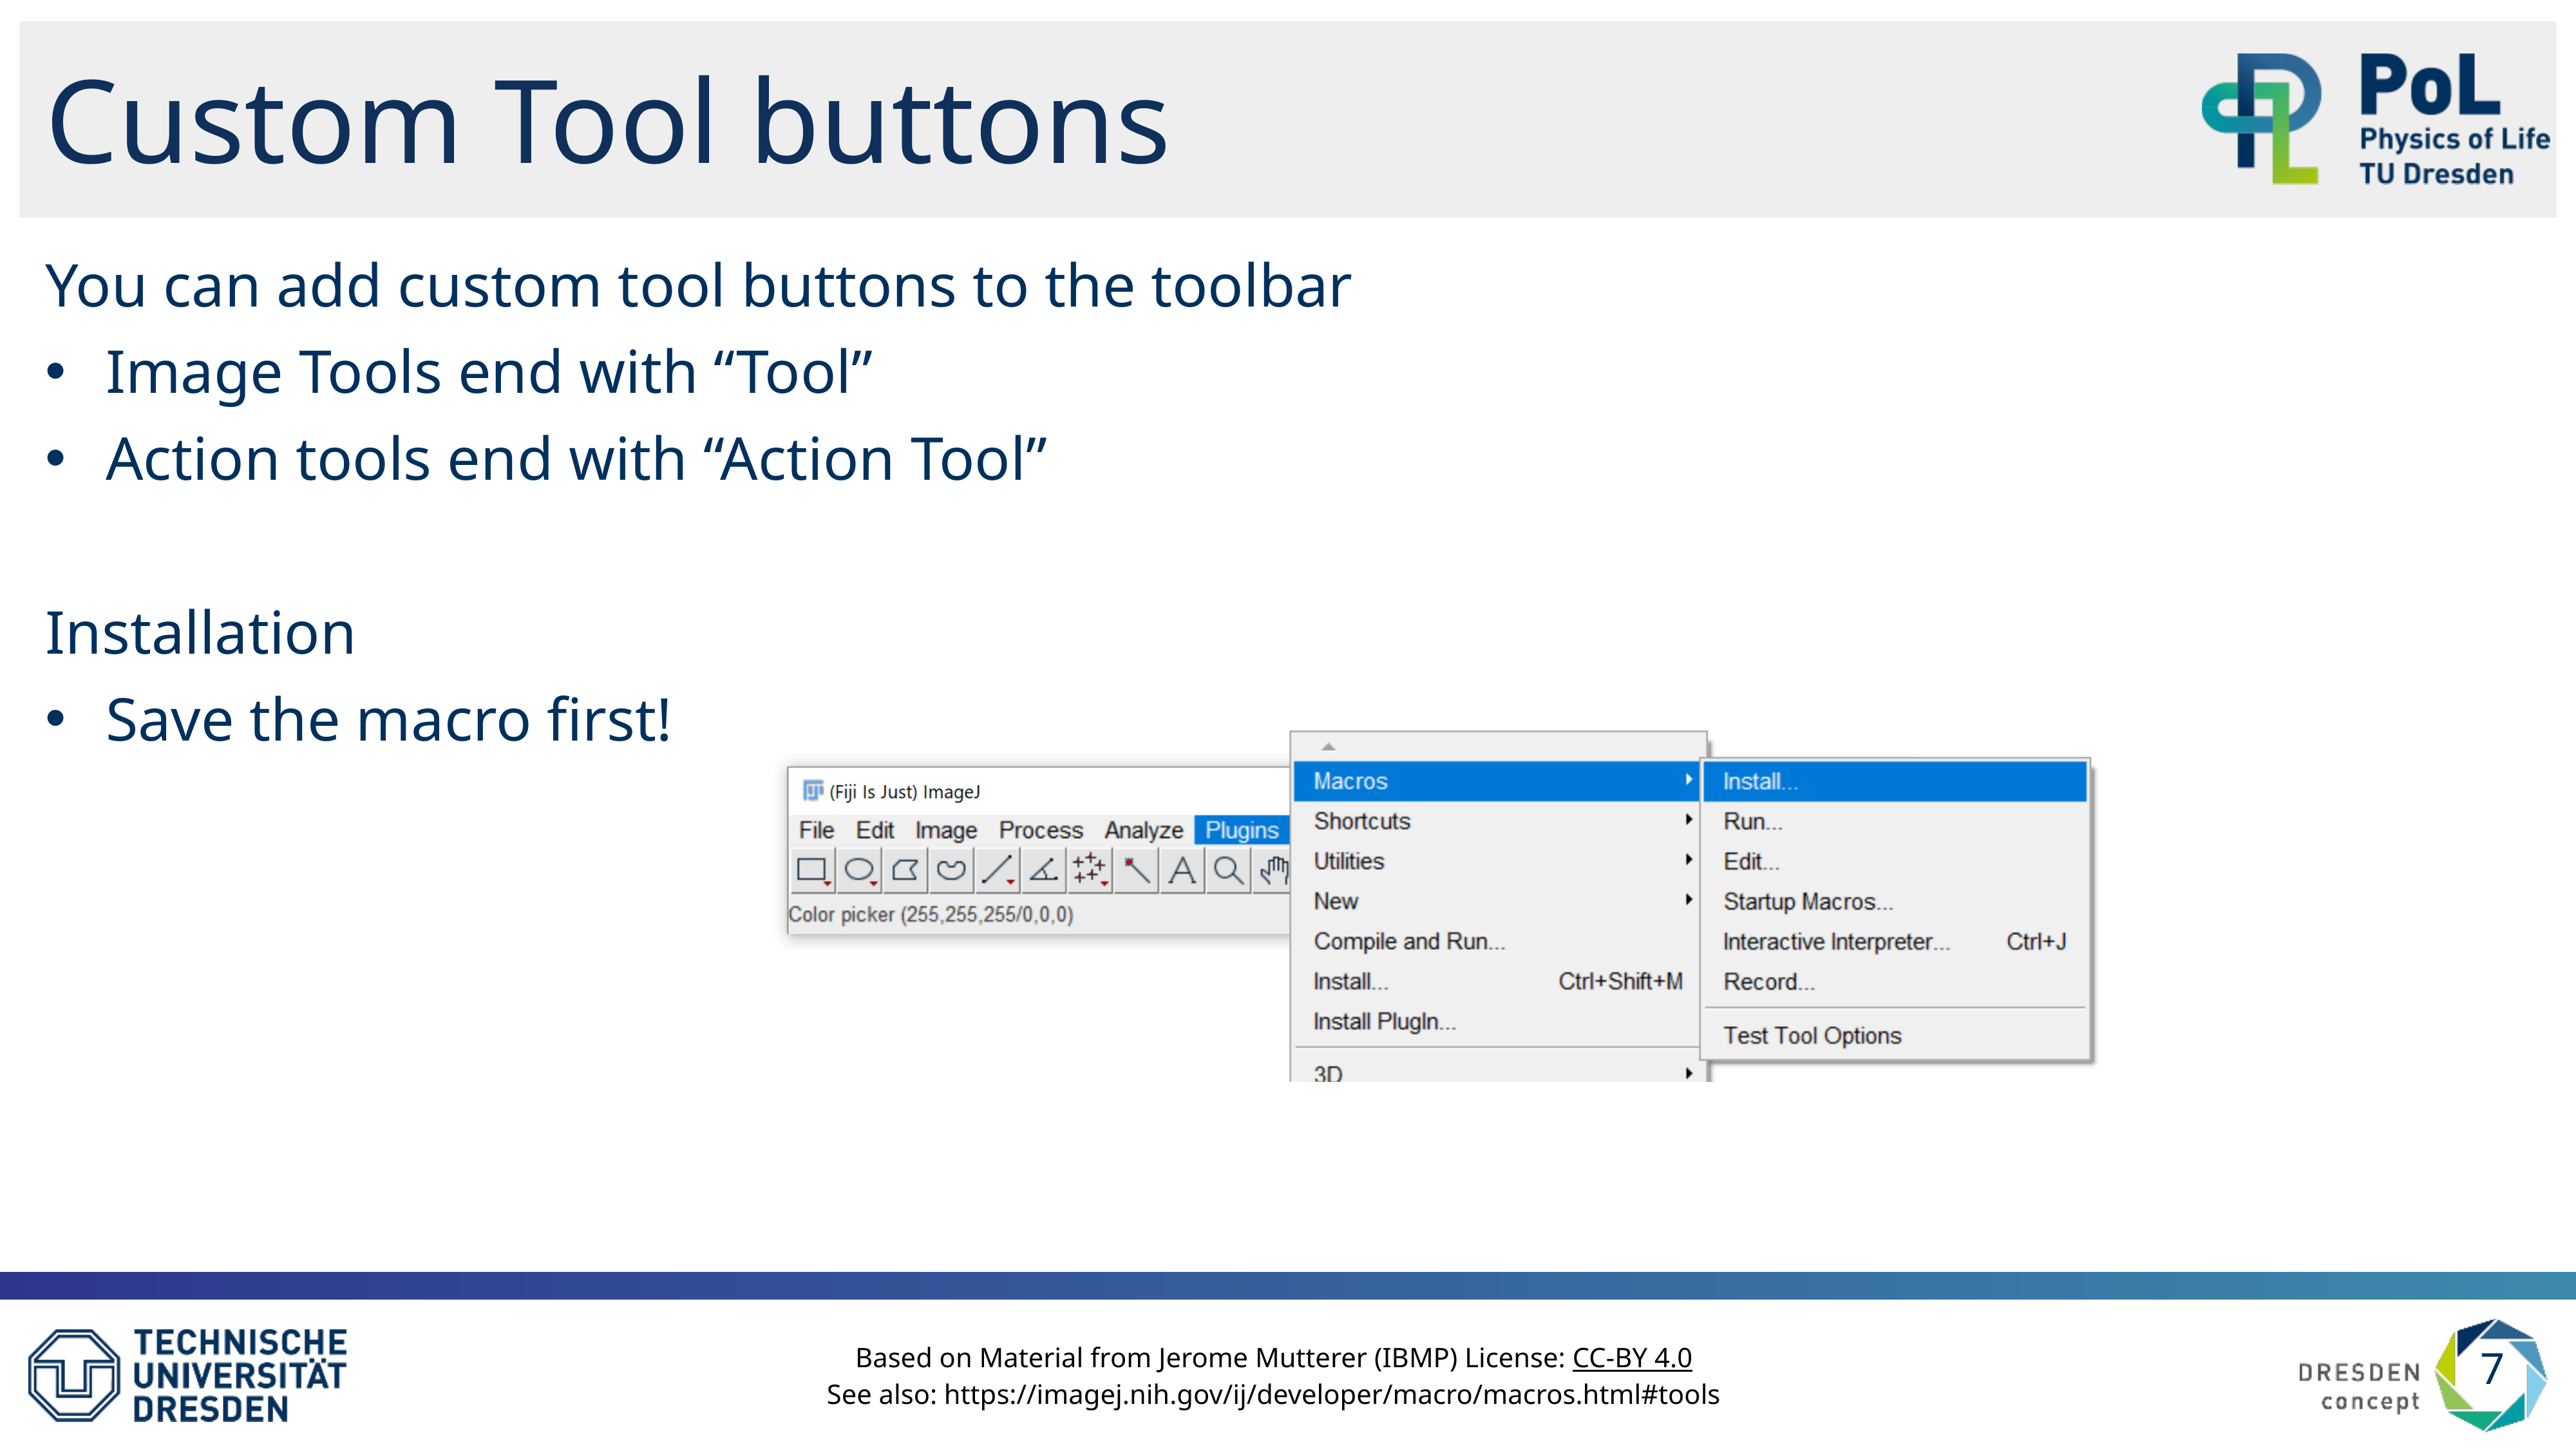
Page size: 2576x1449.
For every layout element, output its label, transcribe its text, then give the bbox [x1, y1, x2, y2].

picture [771, 708, 2107, 1082]
slide_number 7 [2460, 1347, 2525, 1400]
picture [28, 1329, 346, 1422]
title Custom Tool buttons [44, 47, 2201, 191]
text_box Based on Material from Jerome Mutterer (IBMP) License: CC-BY 4.0 See also: https://imagej.nih.gov/ij/developer/macro/macros.html#tools [620, 1336, 1927, 1415]
picture [2202, 53, 2550, 185]
picture [2300, 1319, 2548, 1432]
list You can add custom tool buttons to the toolbar Image Tools end with “Tool” Action tools end with “Action Tool” Installation Save the macro first! [44, 247, 2557, 390]
